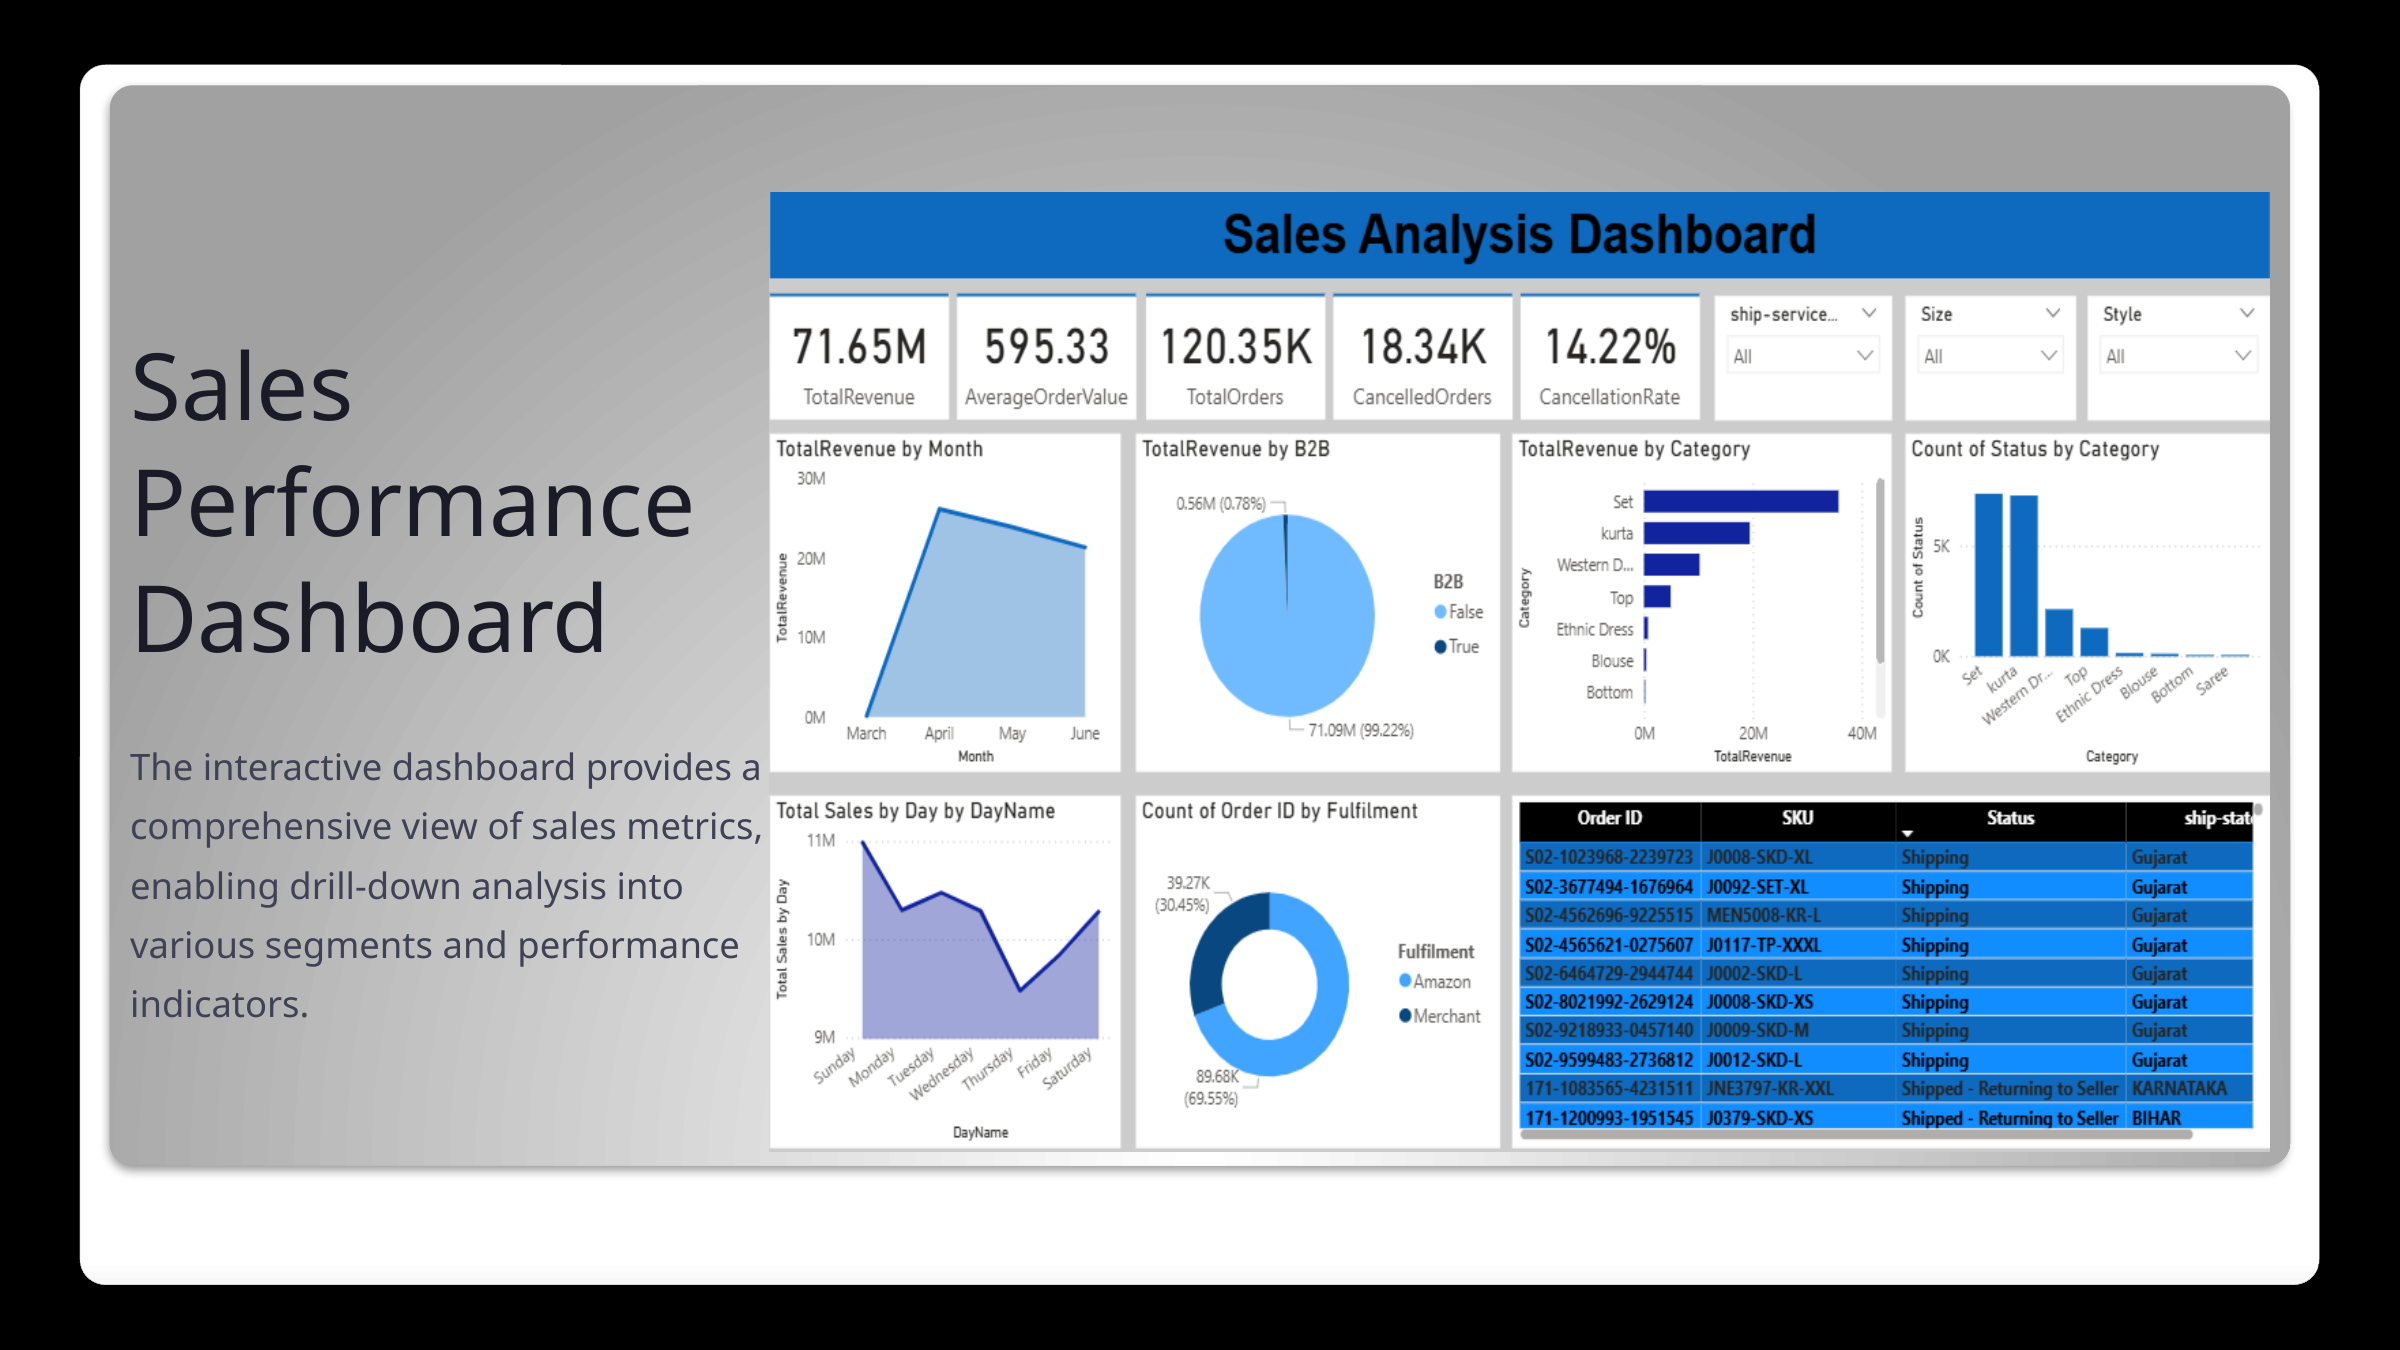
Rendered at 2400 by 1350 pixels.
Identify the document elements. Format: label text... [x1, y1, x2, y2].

picture [769, 0, 2400, 1350]
text_box The interactive dashboard provides a comprehensive view of sales metrics, enabling drill-down analysis into various segments and performance indicators. [130, 728, 761, 1027]
text_box Sales Performance Dashboard [130, 323, 761, 673]
